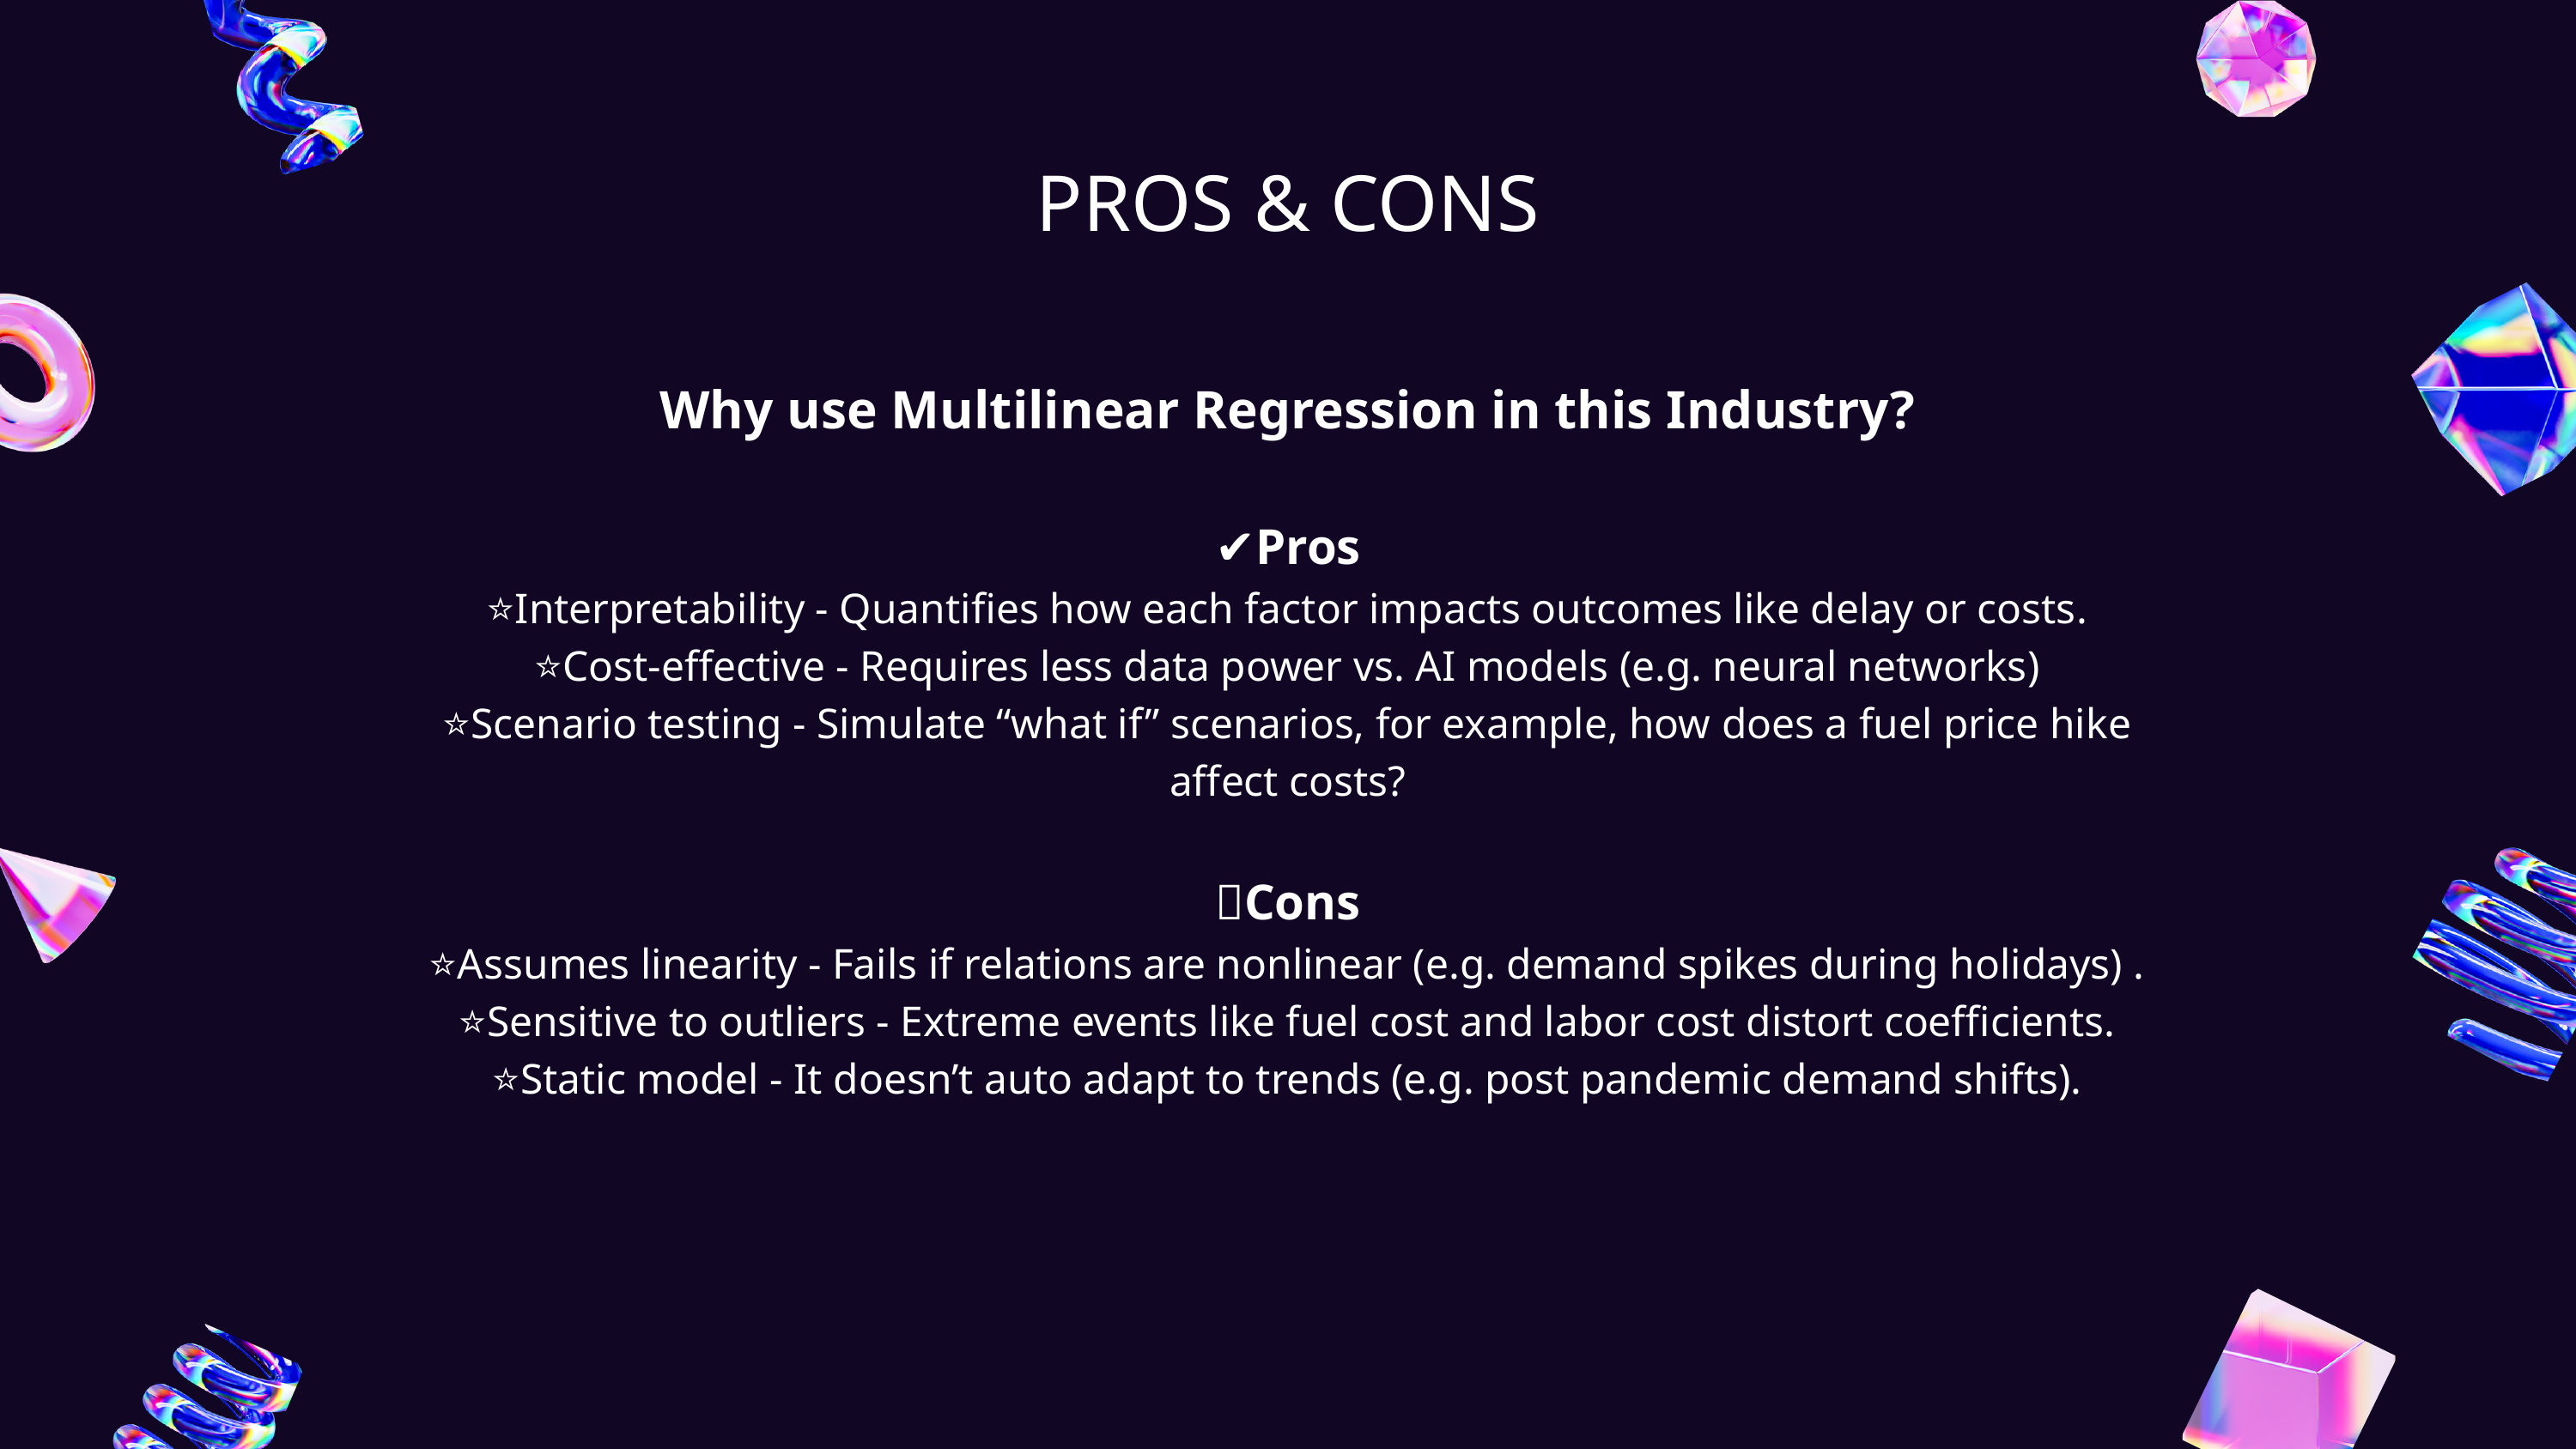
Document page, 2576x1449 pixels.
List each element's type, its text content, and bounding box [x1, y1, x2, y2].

text_box [2196, 0, 2317, 118]
text_box [2180, 1287, 2397, 1449]
text_box [2387, 817, 2576, 1088]
text_box [204, 0, 368, 184]
text_box [92, 1302, 306, 1449]
text_box [0, 846, 117, 964]
text_box [0, 292, 96, 453]
text_box Why use Multilinear Regression in this Industry? ✔️Pros ⭐Interpretability - Quantifies how each factor impacts outcomes like delay or costs. ⭐Cost-effective - Requires less data power vs. AI models (e.g. neural networks) ⭐Scenario testing - Simulate “what if” scenarios, for example, how does a fuel price hike affect costs? ❌Cons ⭐Assumes linearity - Fails if relations are nonlinear (e.g. demand spikes during holidays) . ⭐Sensitive to outliers - Extreme events like fuel cost and labor cost distort coefficients. ⭐Static model - It doesn’t auto adapt to trends (e.g. post pandemic demand shifts). [416, 366, 2160, 1103]
text_box [2397, 270, 2576, 508]
text_box PROS & CONS [466, 150, 2110, 247]
